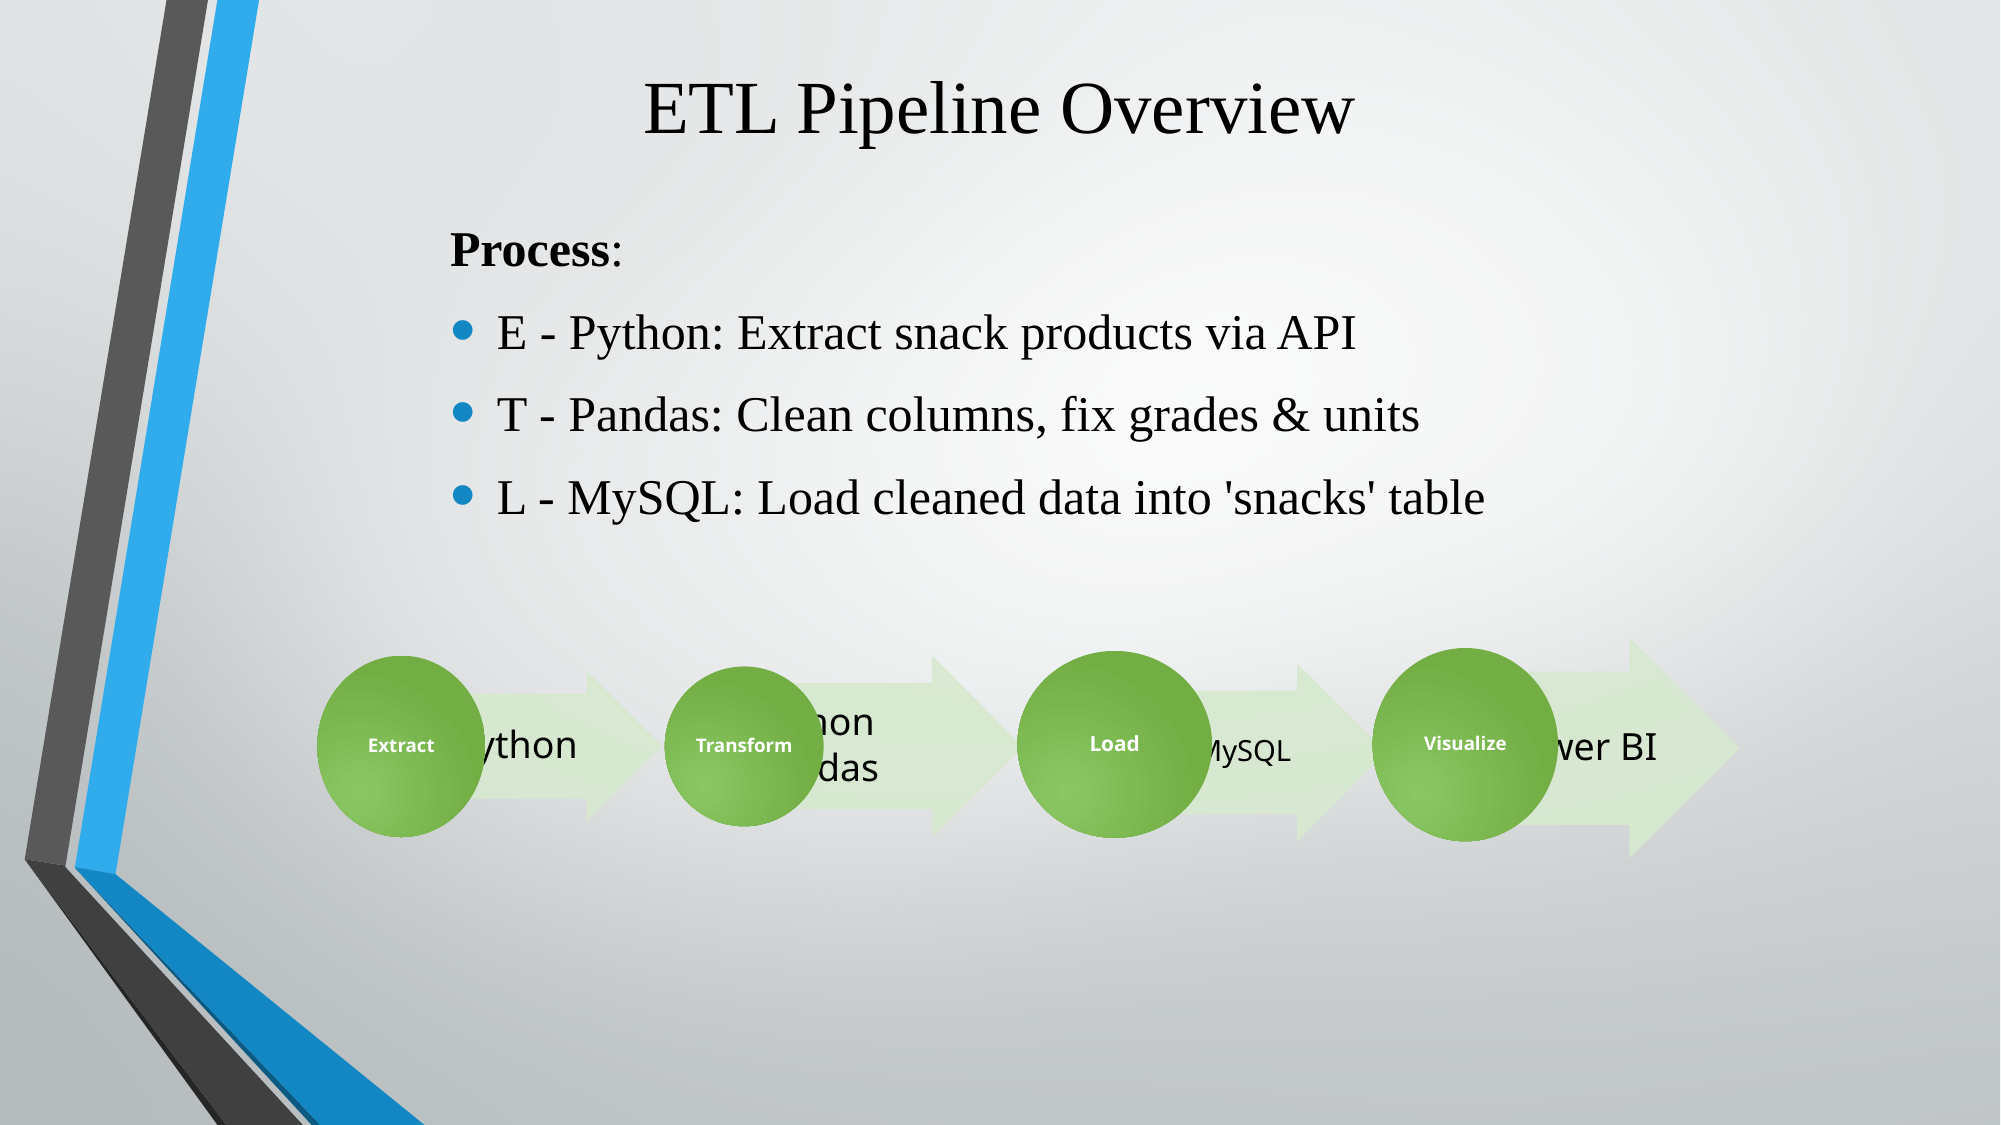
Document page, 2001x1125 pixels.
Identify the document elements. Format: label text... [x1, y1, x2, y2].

title ETL Pipeline Overview [593, 15, 1407, 192]
list Process: E - Python: Extract snack products via API T - Pandas: Clean columns, fix grades & units L - MySQL: Load cleaned data into 'snacks' table [434, 192, 1566, 472]
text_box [316, 472, 1739, 1020]
